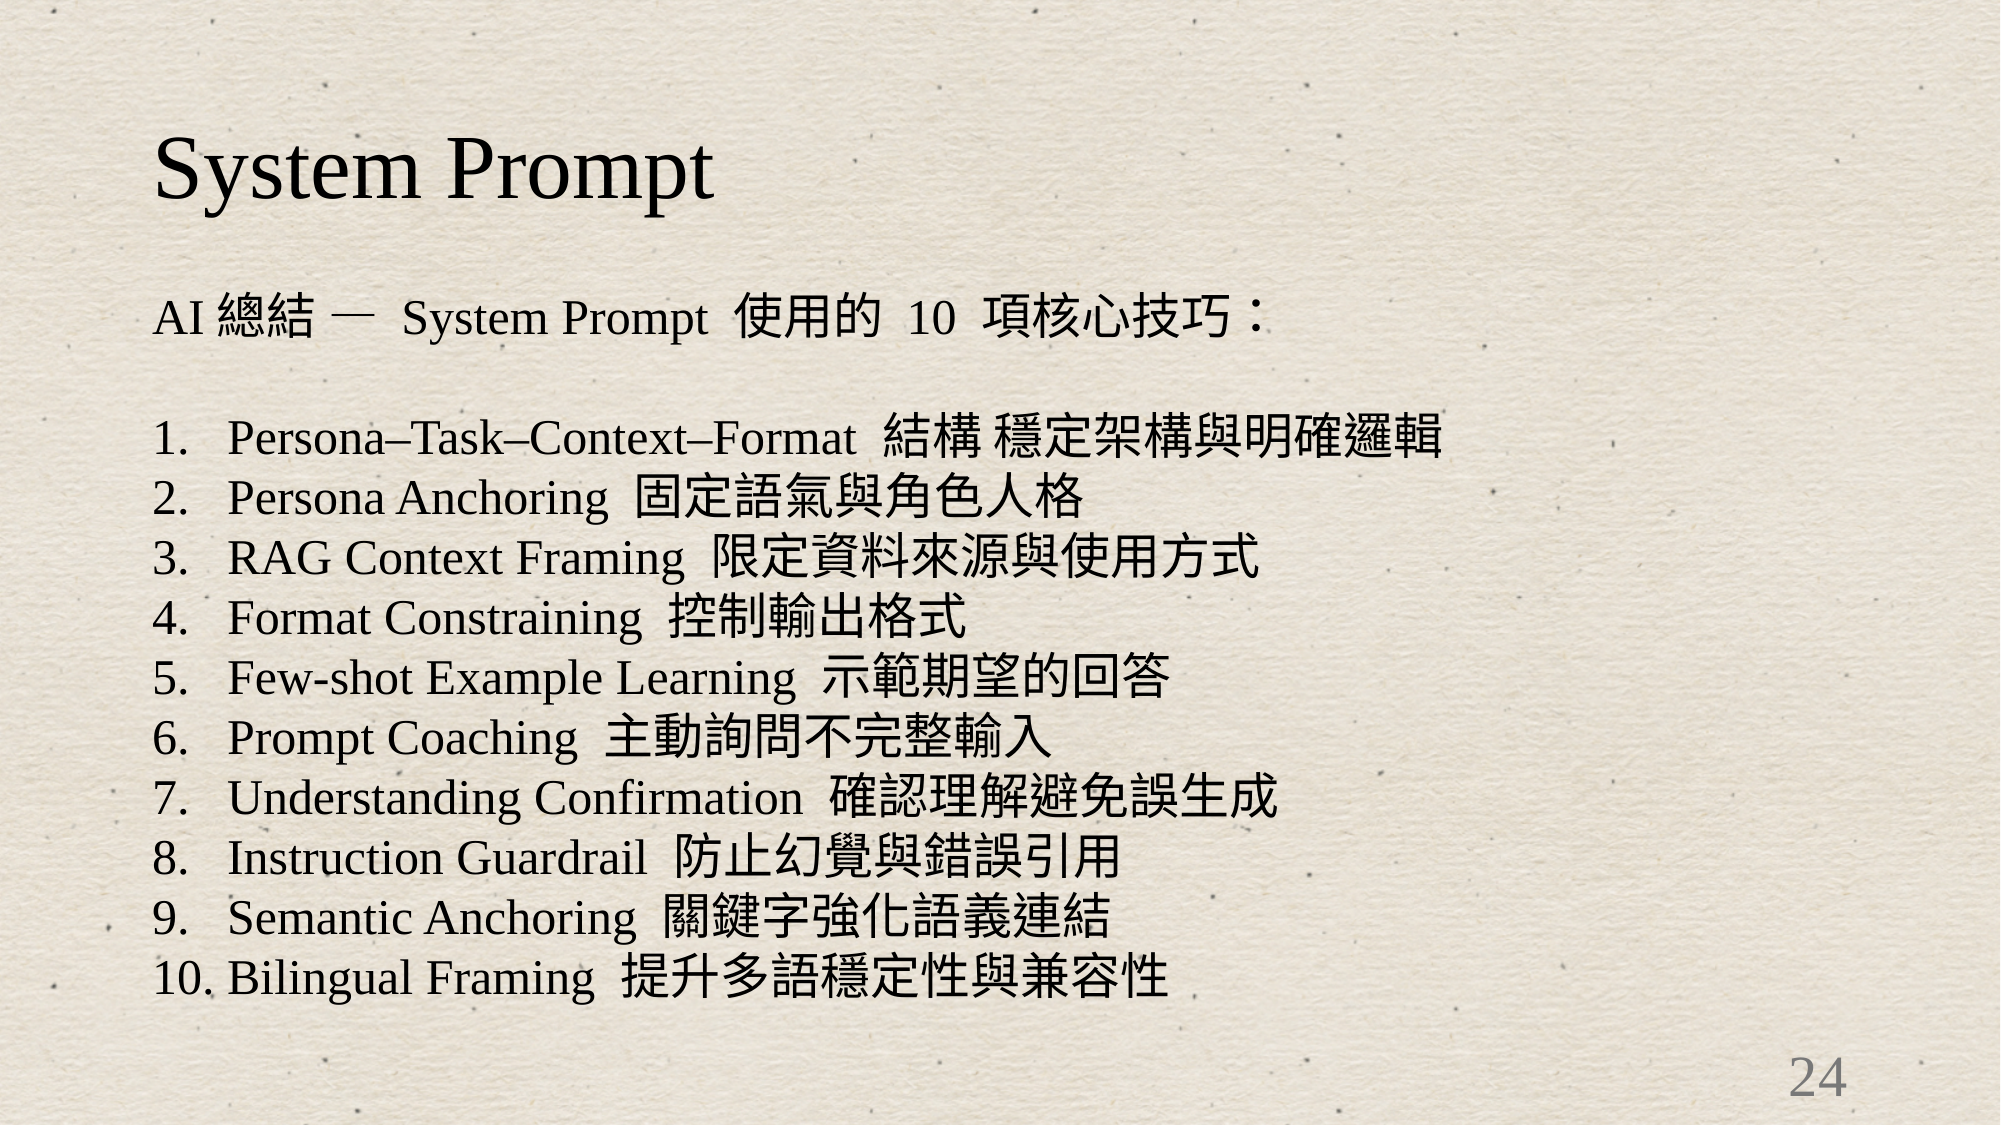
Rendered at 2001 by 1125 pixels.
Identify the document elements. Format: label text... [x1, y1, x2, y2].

title System Prompt [137, 59, 1863, 278]
text_box AI總結 — System Prompt 使用的 10 項核心技巧： Persona–Task–Context–Format 結構 穩定架構與明確邏輯 Persona Anchoring 固定語氣與角色人格 RAG Context Framing 限定資料來源與使用方式 Format Constraining 控制輸出格式 Few-shot Example Learning 示範期望的回答 Prompt Coaching 主動詢問不完整輸入 Understanding Confirmation 確認理解避免誤生成 Instruction Guardrail 防止幻覺與錯誤引用 Semantic Anchoring 關鍵字強化語義連結 Bilingual Framing 提升多語穩定性與兼容性 [137, 277, 1585, 1012]
picture [0, 0, 2001, 1125]
slide_number 24 [1412, 1042, 1863, 1103]
